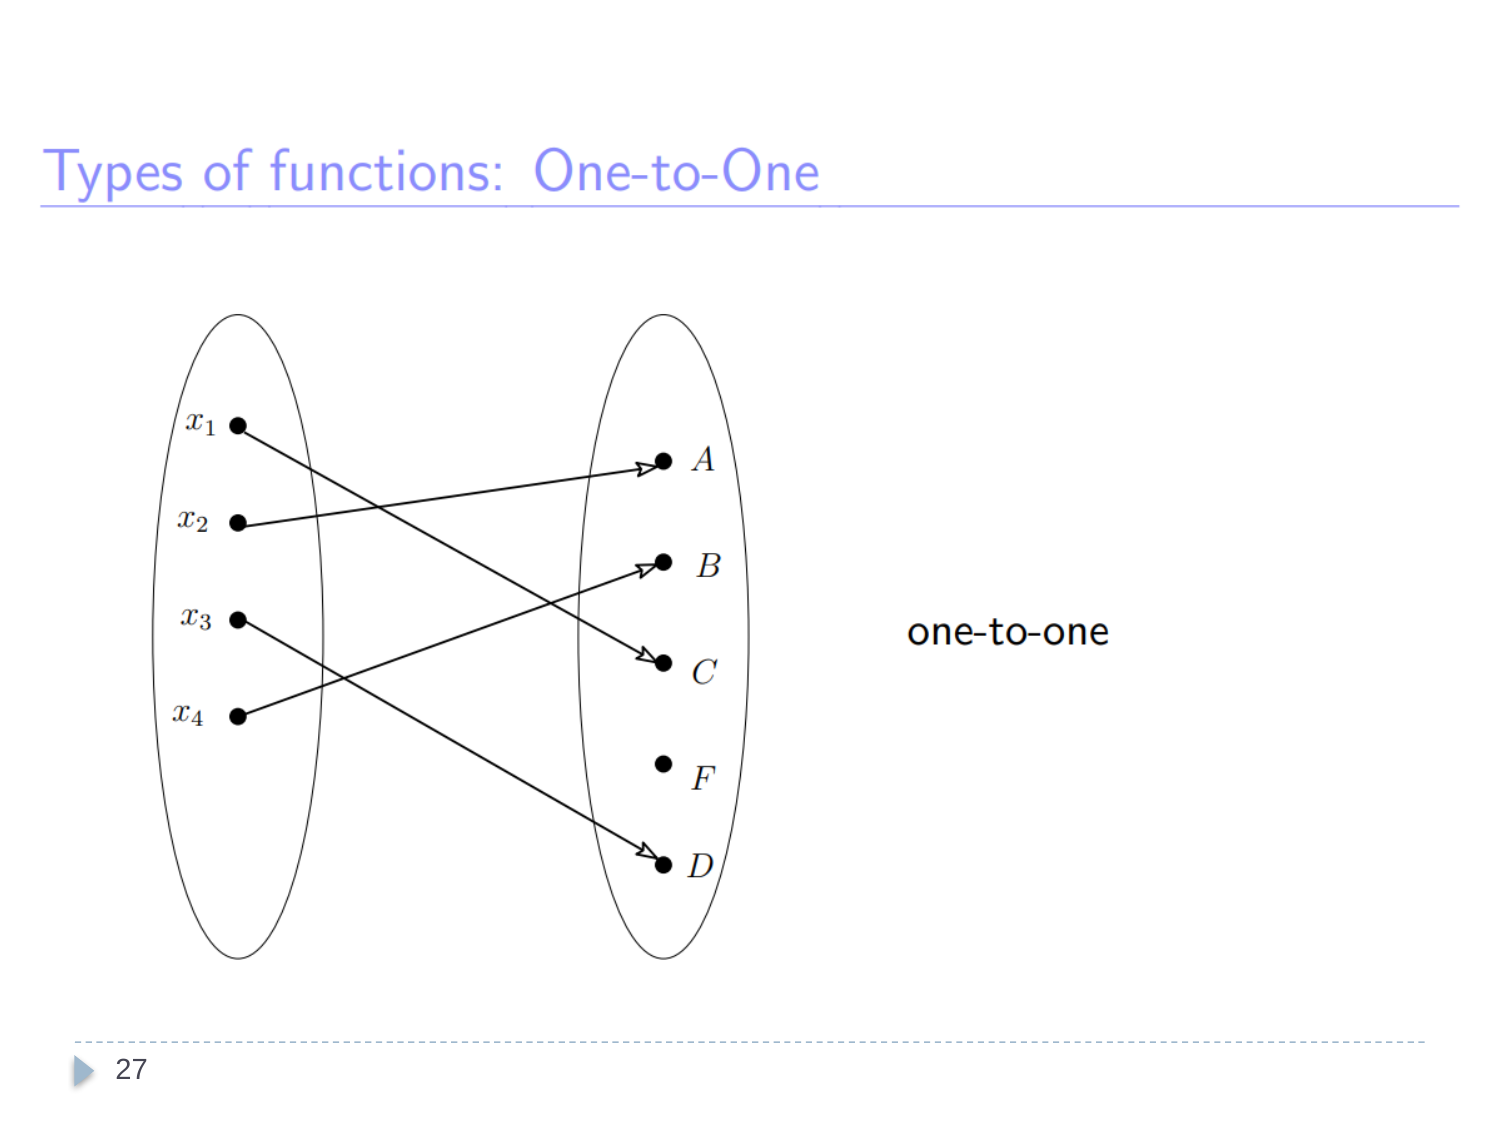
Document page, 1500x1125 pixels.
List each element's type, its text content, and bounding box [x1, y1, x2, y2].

slide_number 27 [100, 1042, 426, 1103]
picture [13, 114, 1487, 1011]
